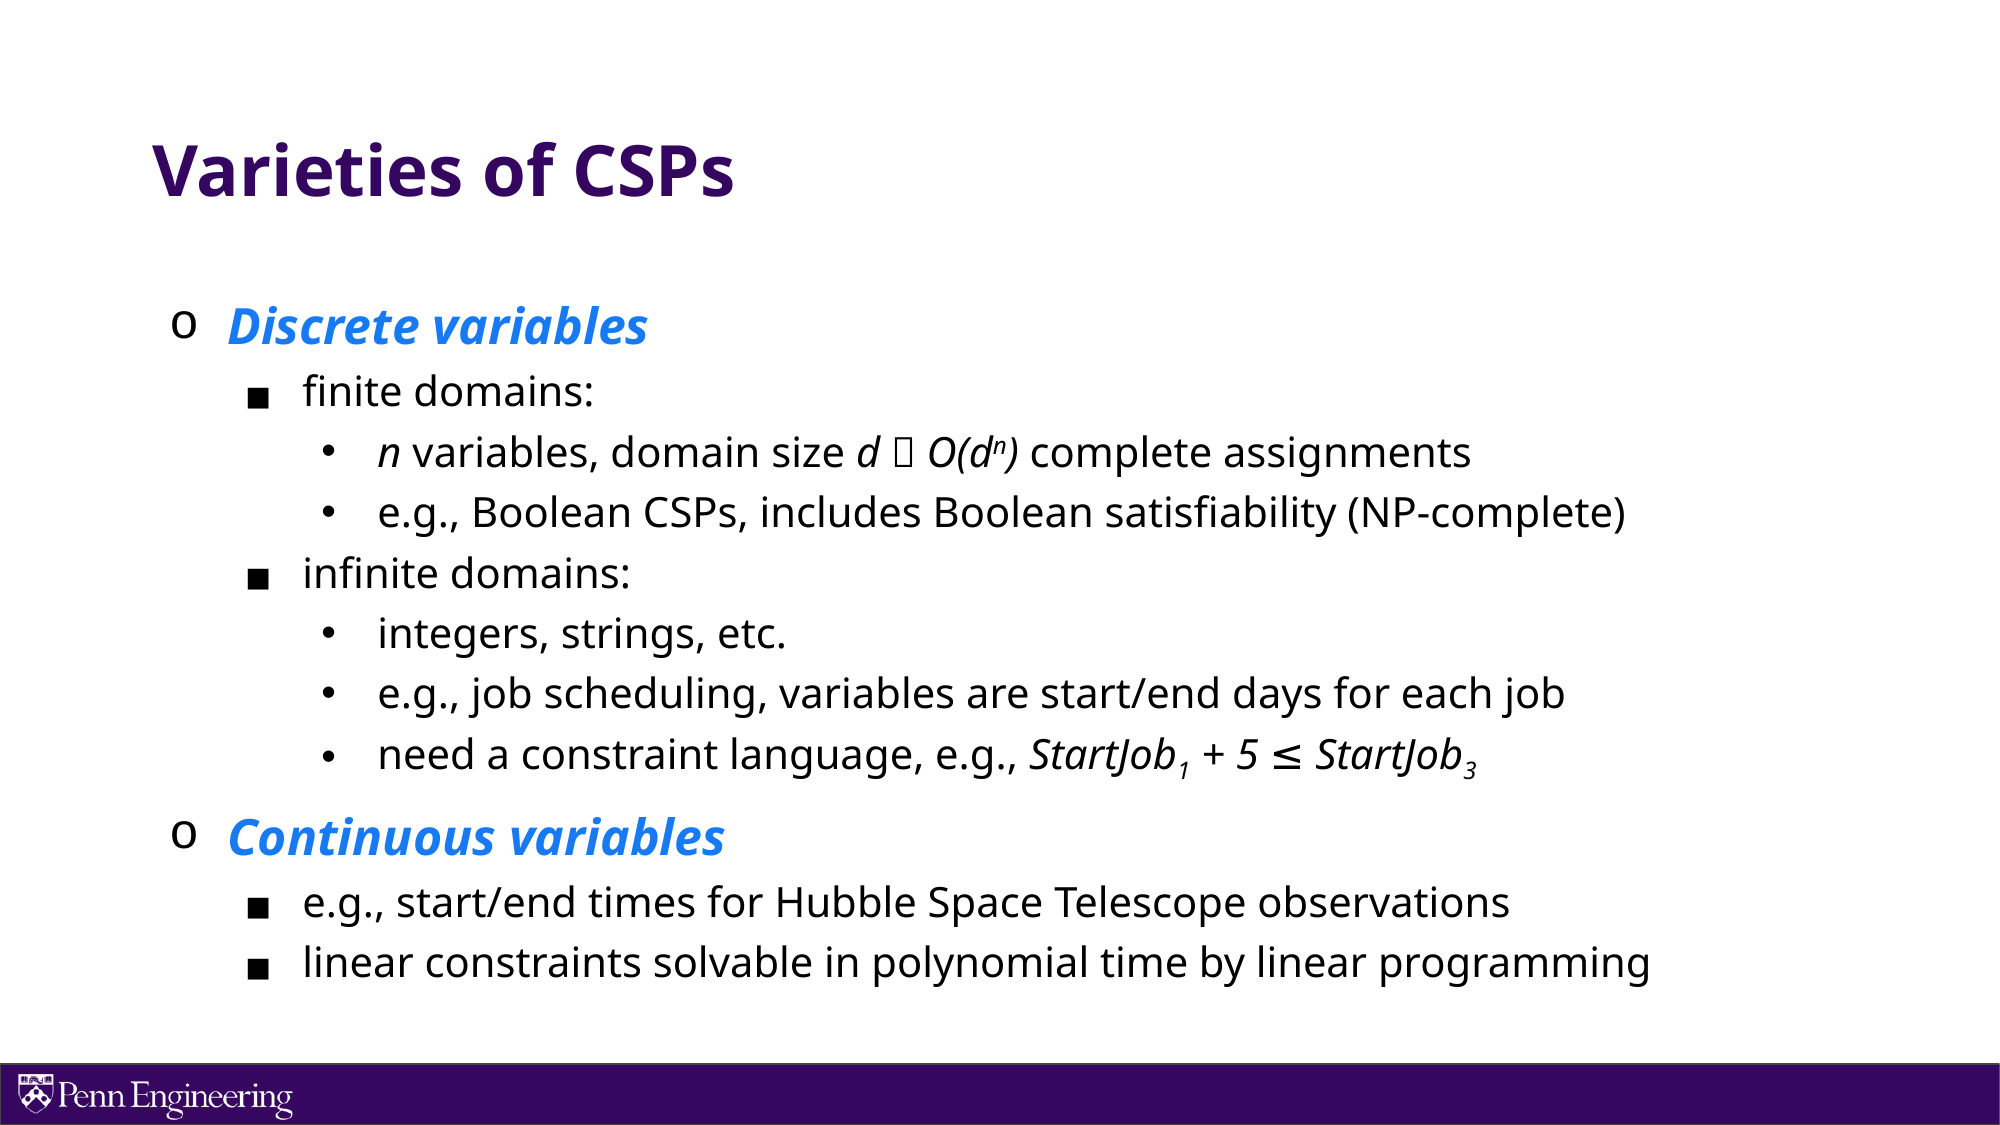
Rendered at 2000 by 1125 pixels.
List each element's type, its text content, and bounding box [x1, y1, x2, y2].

picture [8, 1066, 301, 1123]
title Varieties of CSPs [137, 59, 1862, 278]
list Discrete variables finite domains: n variables, domain size d  O(dn) complete assignments e.g., Boolean CSPs, includes Boolean satisfiability (NP-complete) infinite domains: integers, strings, etc. e.g., job scheduling, variables are start/end days for each job need a constraint language, e.g., StartJob1 + 5 ≤ StartJob3 Continuous variables e.g., start/end times for Hubble Space Telescope observations linear constraints solvable in polynomial time by linear programming [137, 287, 1862, 1059]
